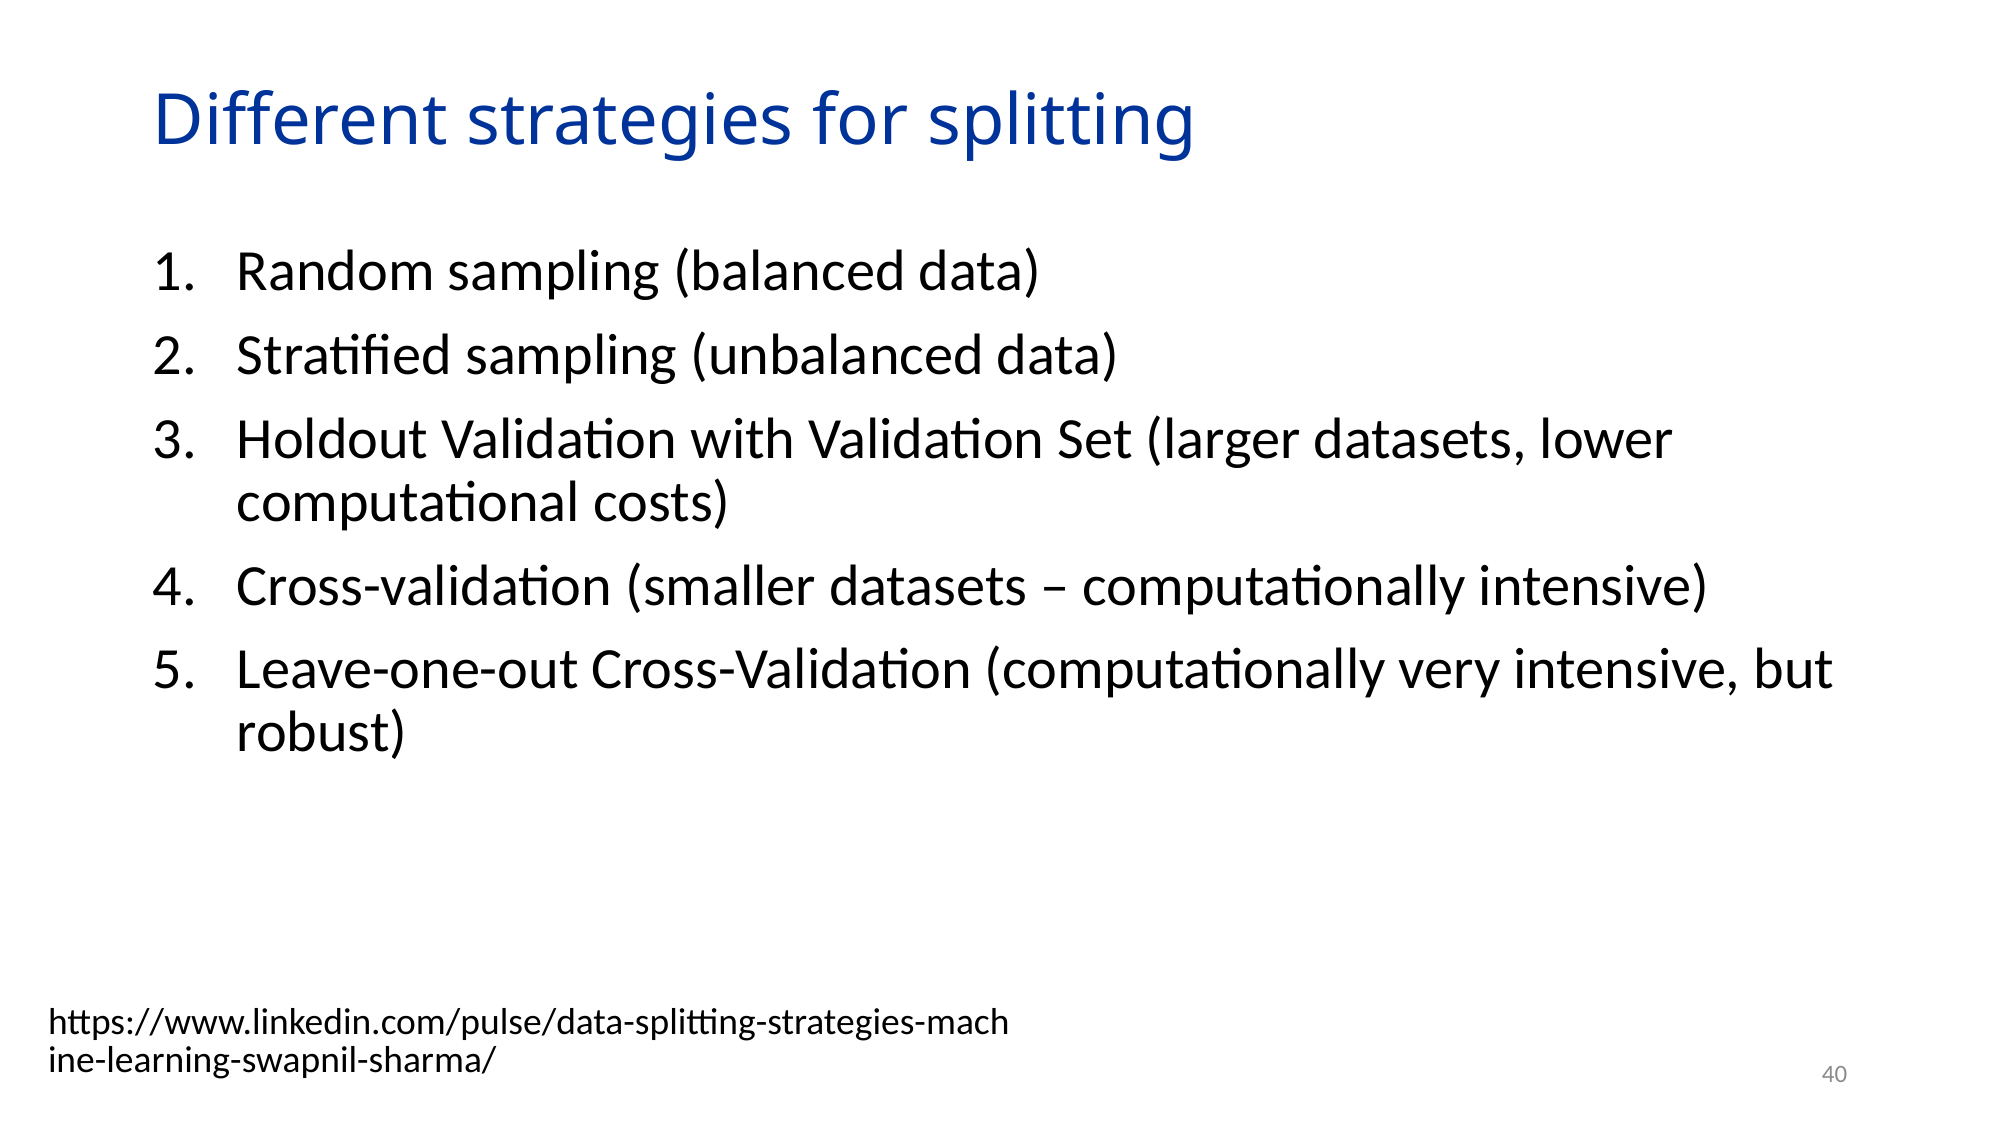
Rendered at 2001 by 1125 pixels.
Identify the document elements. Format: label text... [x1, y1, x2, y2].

text_box https://www.linkedin.com/pulse/data-splitting-strategies-machine-learning-swapnil-sharma/ [33, 989, 1033, 1095]
slide_number 40 [1412, 1042, 1863, 1103]
list Random sampling (balanced data) Stratified sampling (unbalanced data) Holdout Validation with Validation Set (larger datasets, lower computational costs) Cross-validation (smaller datasets – computationally intensive) Leave-one-out Cross-Validation (computationally very intensive, but robust) [137, 232, 1863, 947]
title Different strategies for splitting [137, 75, 1863, 168]
